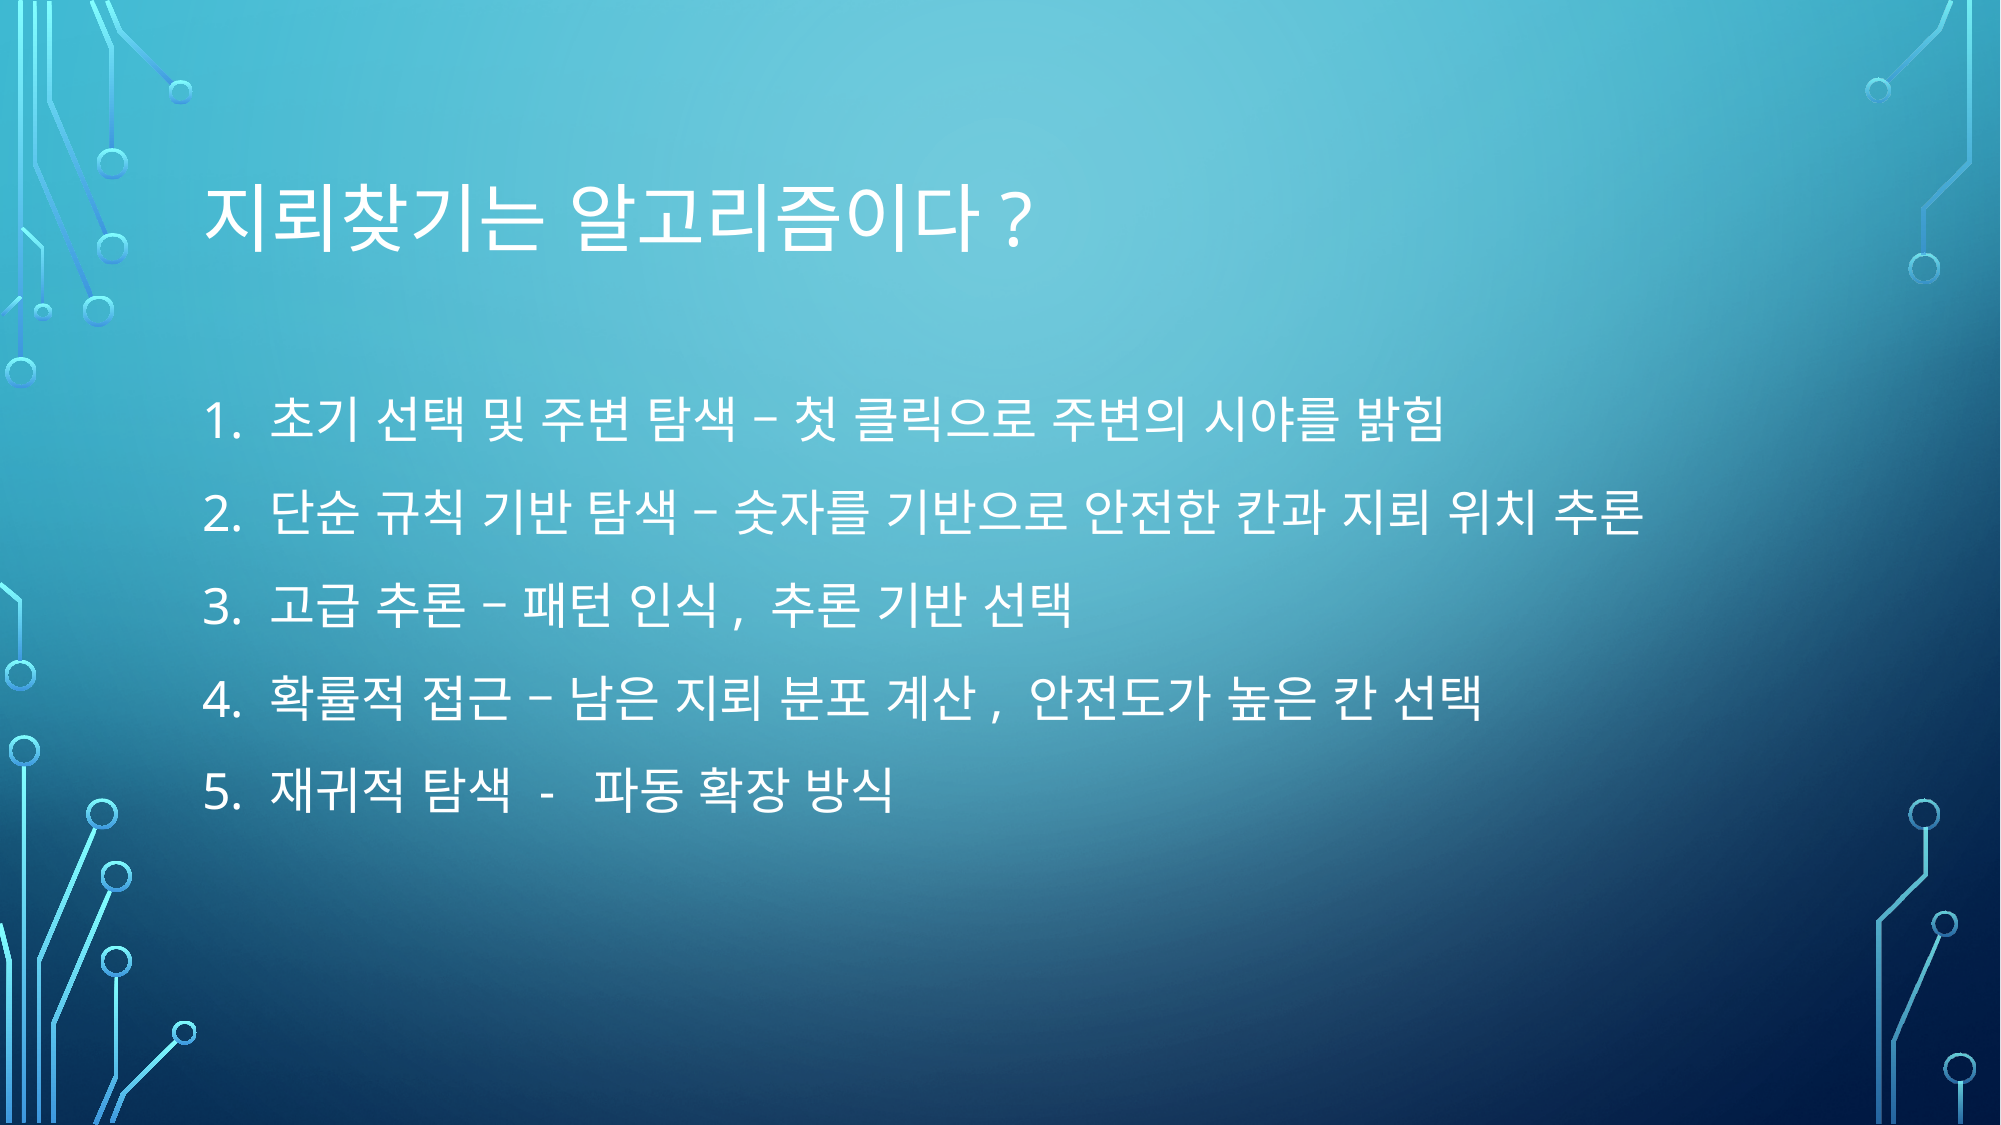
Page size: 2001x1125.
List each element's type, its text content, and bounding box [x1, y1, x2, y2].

list 1. 초기 선택 및 주변 탐색 – 첫 클릭으로 주변의 시야를 밝힘 2. 단순 규칙 기반 탐색 – 숫자를 기반으로 안전한 칸과 지뢰 위치 추론 3. 고급 추론 – 패턴 인식, 추론 기반 선택 4. 확률적 접근 – 남은 지뢰 분포 계산, 안전도가 높은 칸 선택 5. 재귀적 탐색 - 파동 확장 방식 [187, 369, 1813, 950]
title 지뢰찾기는 알고리즘이다? [187, 101, 1813, 344]
